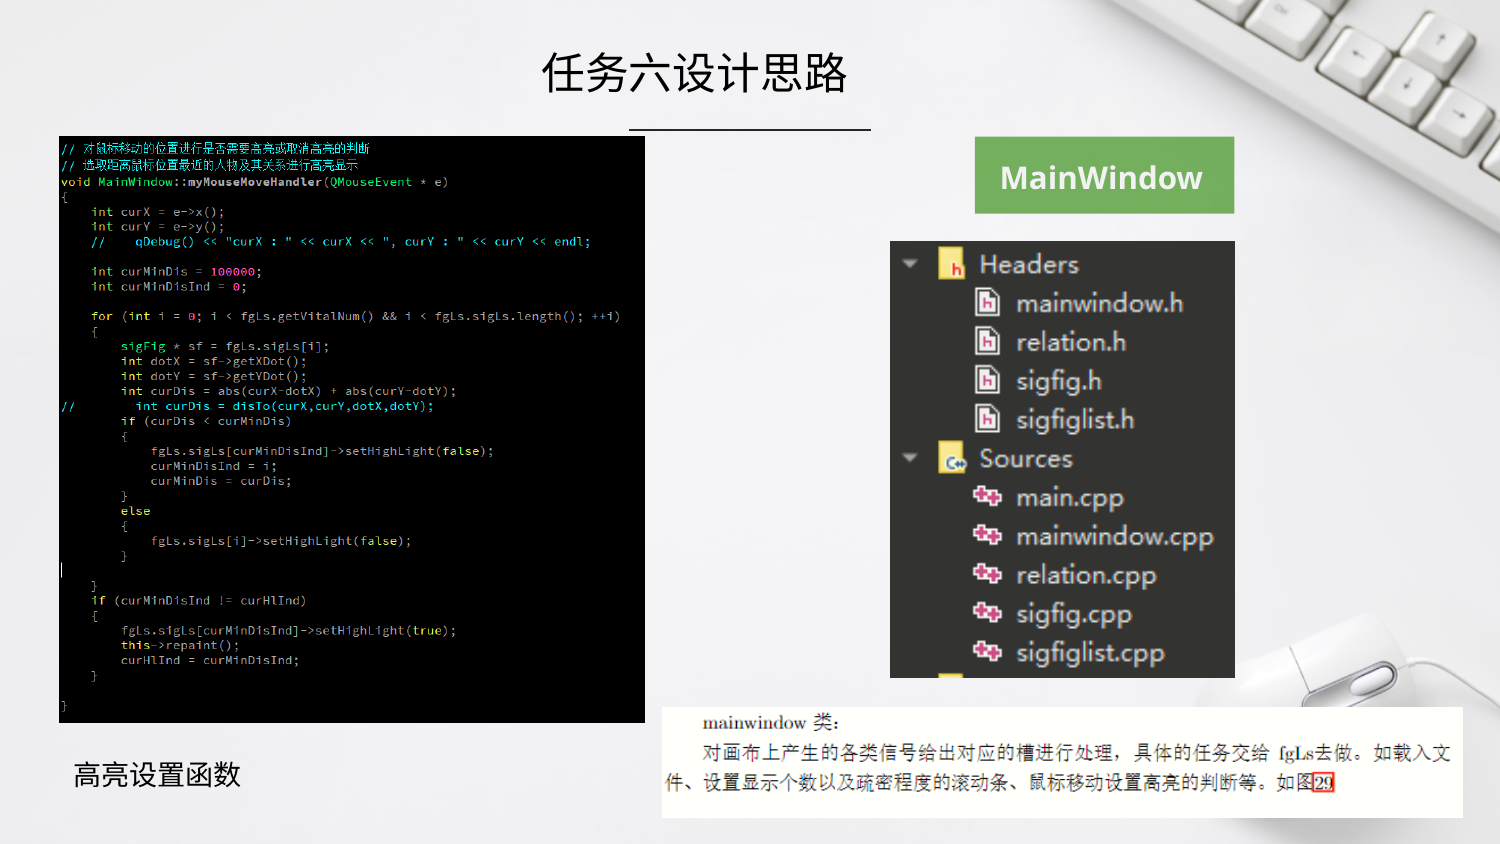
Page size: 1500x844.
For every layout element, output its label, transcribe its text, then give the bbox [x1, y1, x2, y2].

list 任务六设计思路 [263, 44, 1126, 119]
text_box MainWindow [984, 150, 1235, 241]
picture [0, 0, 1500, 844]
text_box 高亮设置函数 [59, 750, 453, 799]
text_box [974, 136, 1236, 215]
